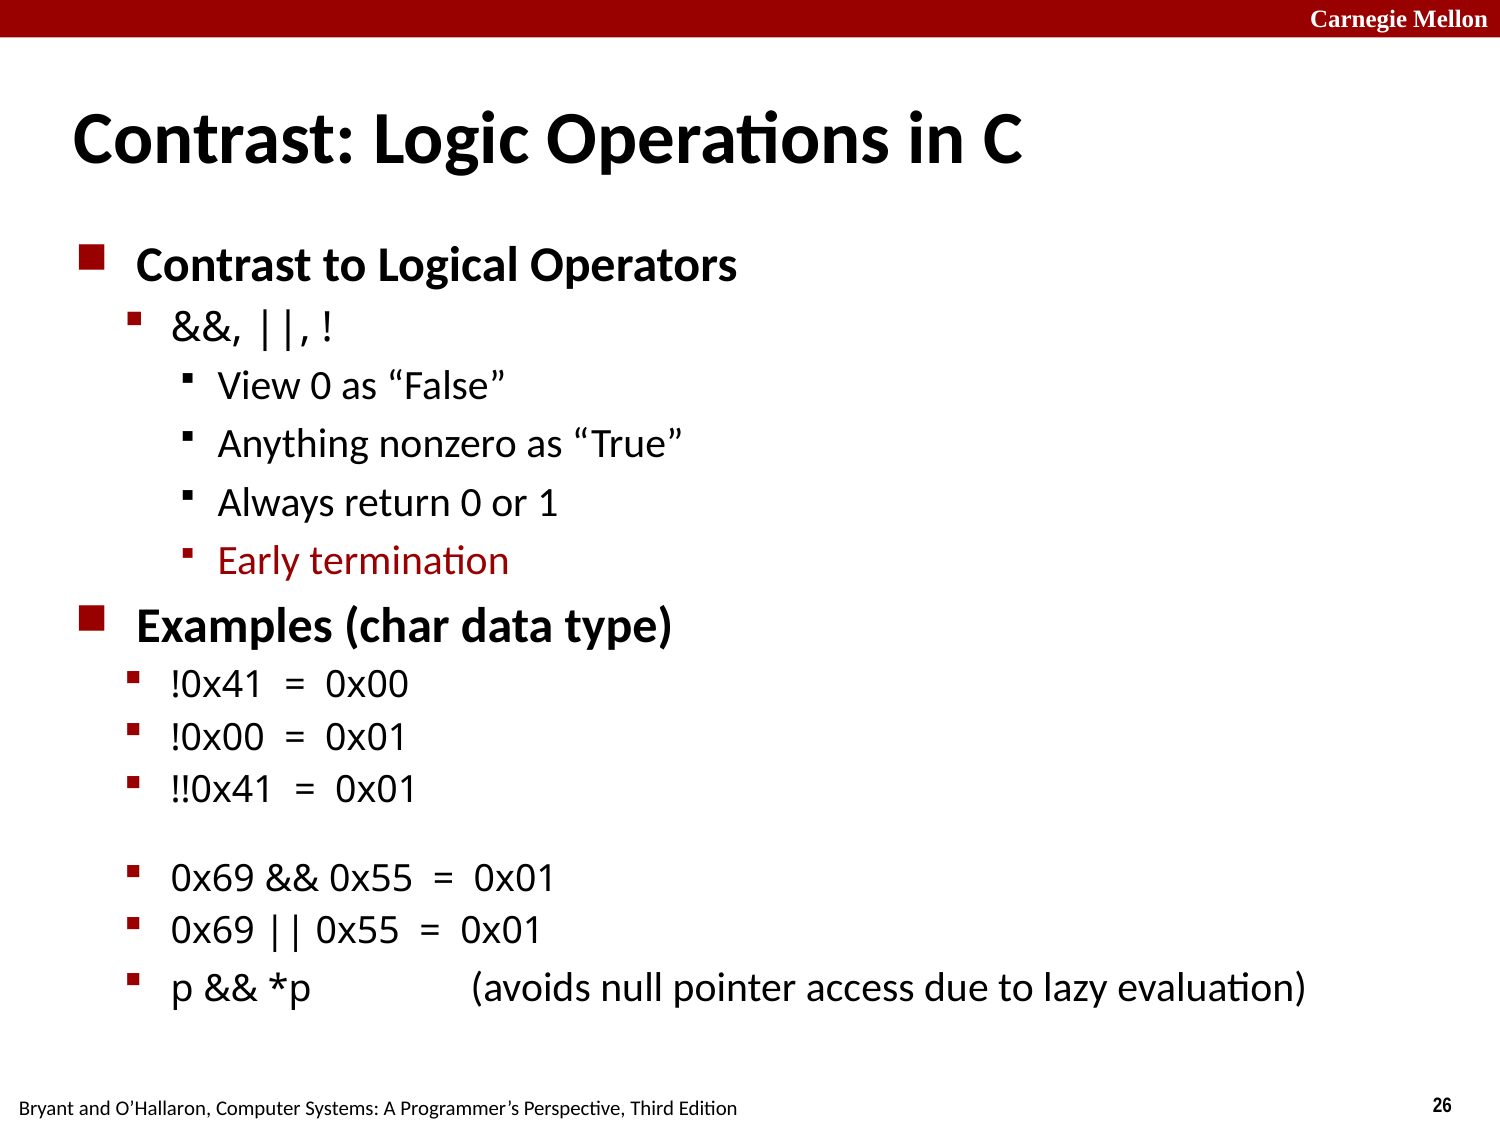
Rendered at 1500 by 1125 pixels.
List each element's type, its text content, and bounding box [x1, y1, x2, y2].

title Contrast: Logic Operations in C [58, 71, 1305, 197]
list Contrast to Logical Operators &&, ||, ! View 0 as “False” Anything nonzero as “True” Always return 0 or 1 Early termination Examples (char data type) !0x41 = 0x00 !0x00 = 0x01 !!0x41 = 0x01 0x69 && 0x55 = 0x01 0x69 || 0x55 = 0x01 p && *p (avoids null pointer access due to lazy evaluation) [64, 223, 1361, 1040]
